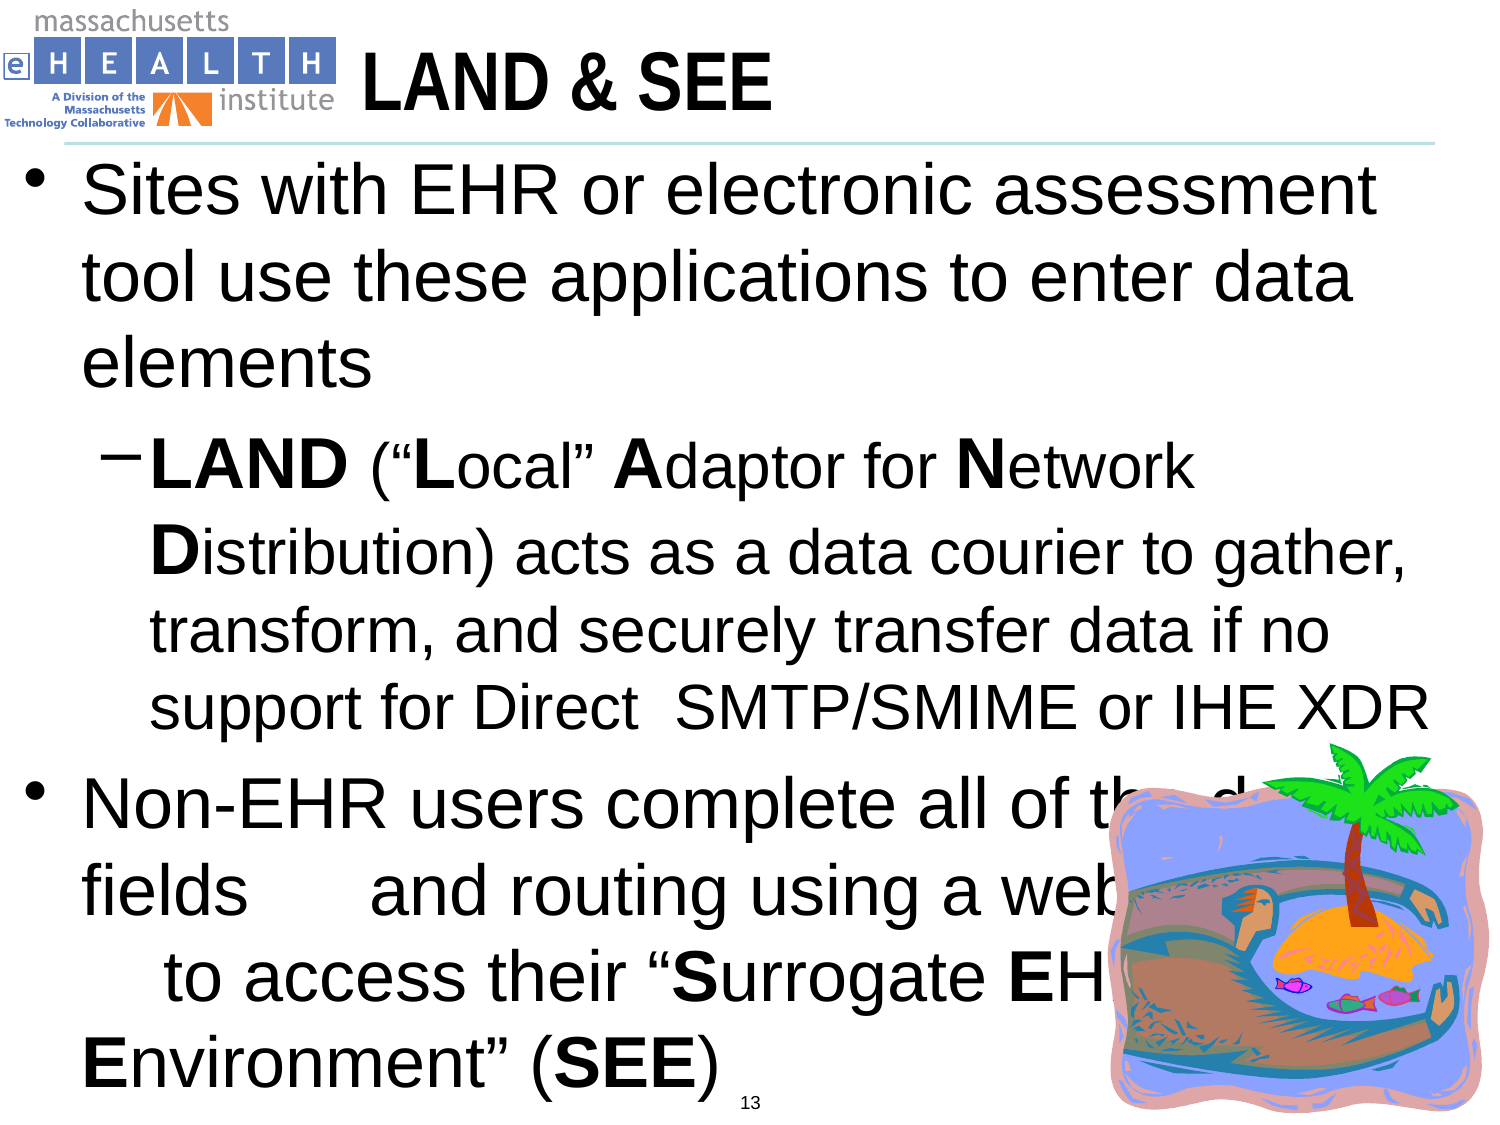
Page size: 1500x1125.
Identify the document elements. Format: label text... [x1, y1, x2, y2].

list Sites with EHR or electronic assessment tool use these applications to enter data elements LAND (“Local” Adaptor for Network Distribution) acts as a data courier to gather, transform, and securely transfer data if no support for Direct SMTP/SMIME or IHE XDR Non-EHR users complete all of the data fields and routing using a web browser to access their “Surrogate EHR Environment” (SEE) [8, 135, 1493, 1125]
slide_number 13 [575, 1082, 926, 1125]
picture [1103, 739, 1493, 1117]
title LAND & SEE [346, 14, 1500, 140]
